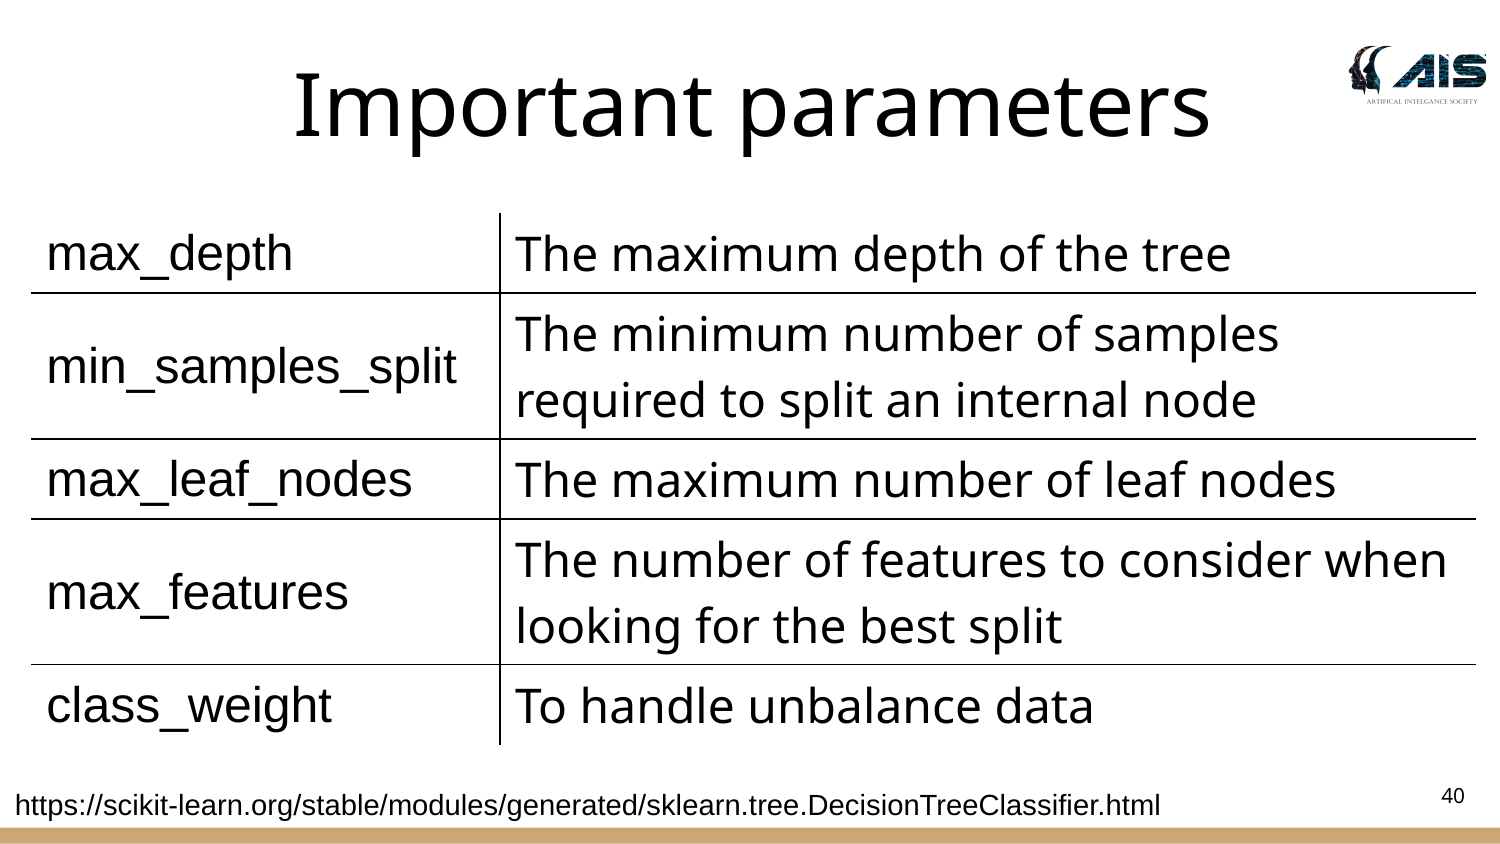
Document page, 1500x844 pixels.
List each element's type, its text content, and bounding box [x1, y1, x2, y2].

table_cell The minimum number of samples required to split an internal node [501, 294, 1476, 438]
table_cell max_features [31, 520, 499, 664]
table_header The maximum depth of the tree [501, 213, 1476, 292]
table_cell min_samples_split [31, 294, 499, 438]
table_cell To handle unbalance data [501, 665, 1476, 745]
table_cell The number of features to consider when looking for the best split [501, 520, 1476, 664]
text_box https://scikit-learn.org/stable/modules/generated/sklearn.tree.DecisionTreeClassifier.html [0, 778, 1221, 829]
table_header max_depth [31, 213, 499, 292]
picture [1347, 0, 1500, 153]
slide_number 40 [1389, 764, 1480, 830]
table_cell max_leaf_nodes [31, 440, 499, 518]
title Important parameters [54, 32, 1453, 170]
table_cell class_weight [31, 665, 499, 745]
table_cell The maximum number of leaf nodes [501, 440, 1476, 518]
